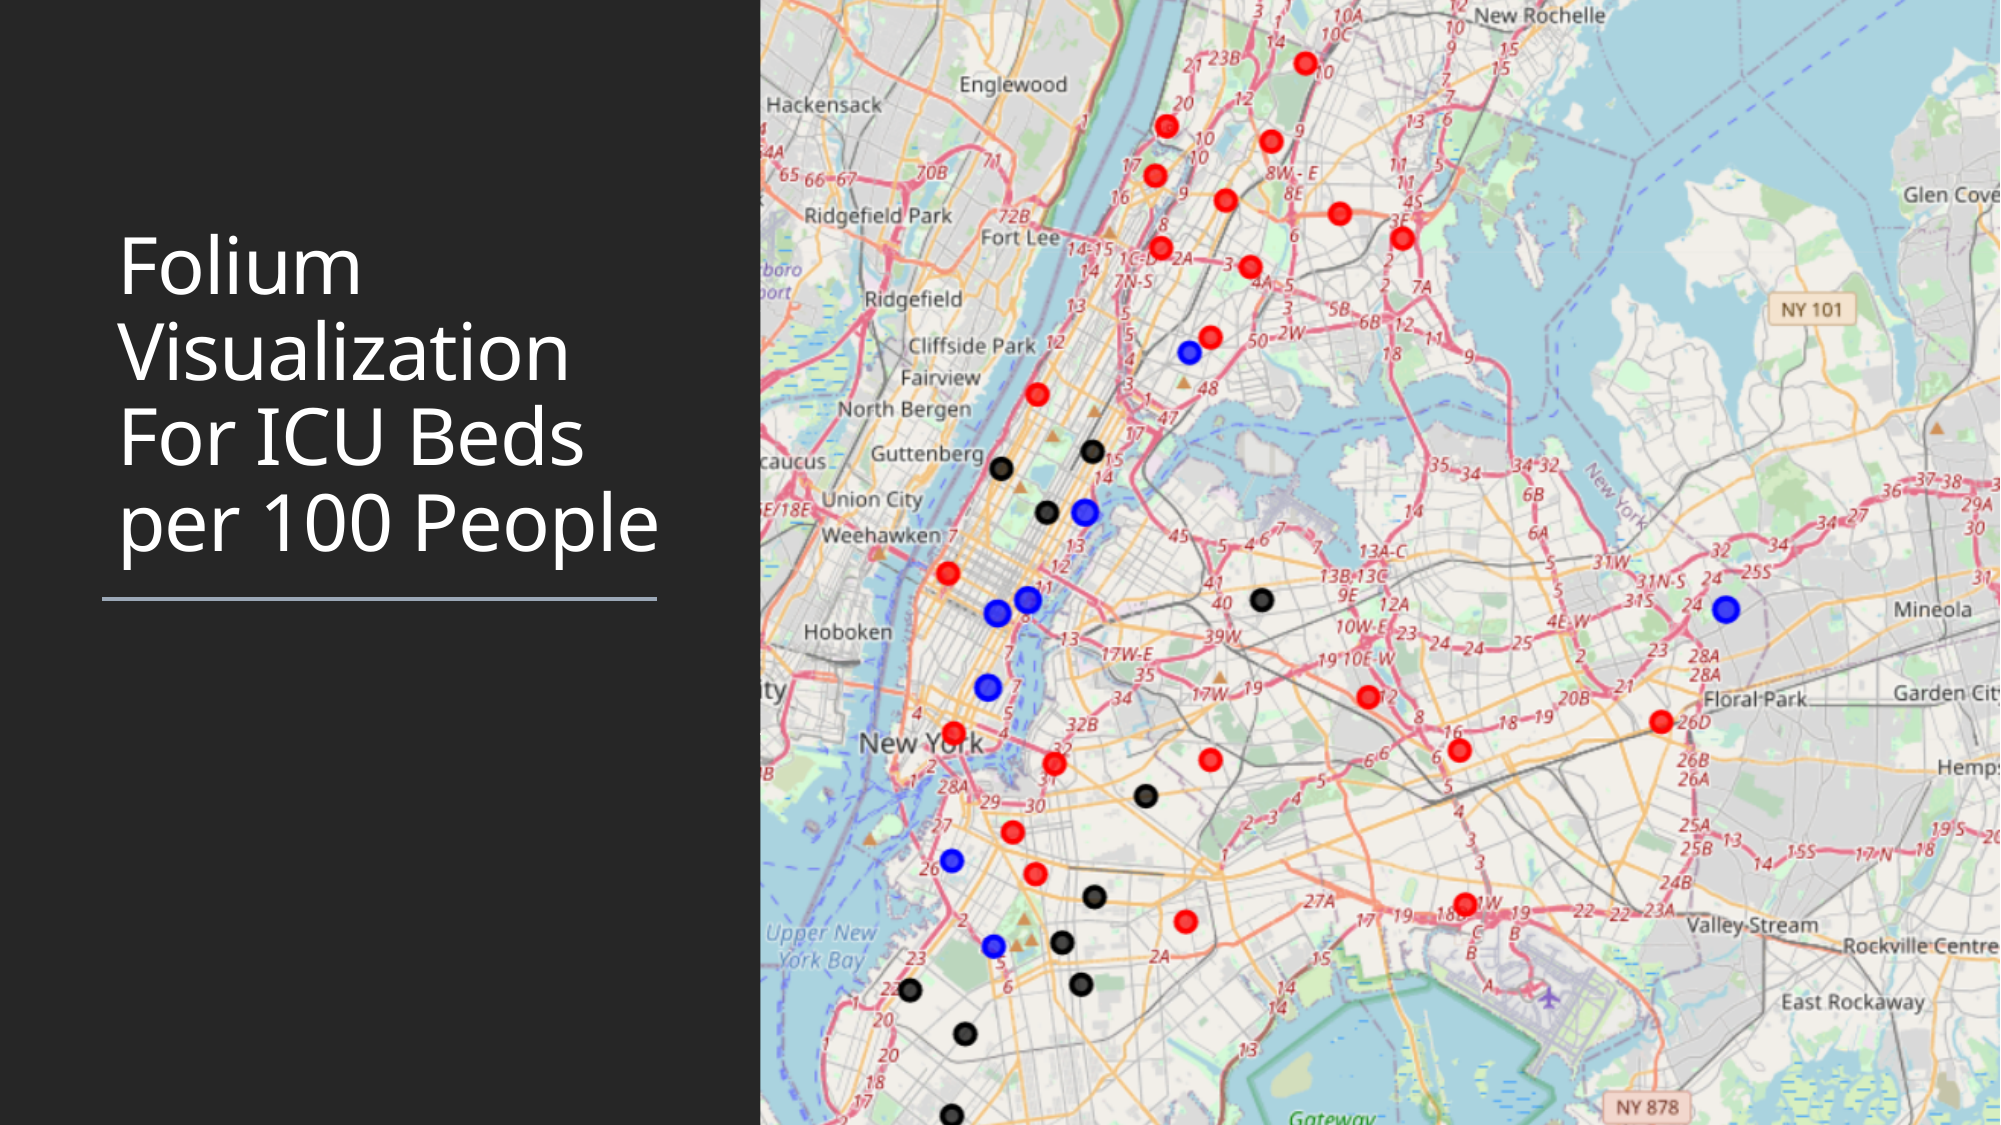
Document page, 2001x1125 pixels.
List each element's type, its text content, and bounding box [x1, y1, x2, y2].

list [759, 0, 2000, 1125]
text_box [0, 0, 758, 1125]
title Folium Visualization For ICU Beds per 100 People [102, 108, 703, 577]
